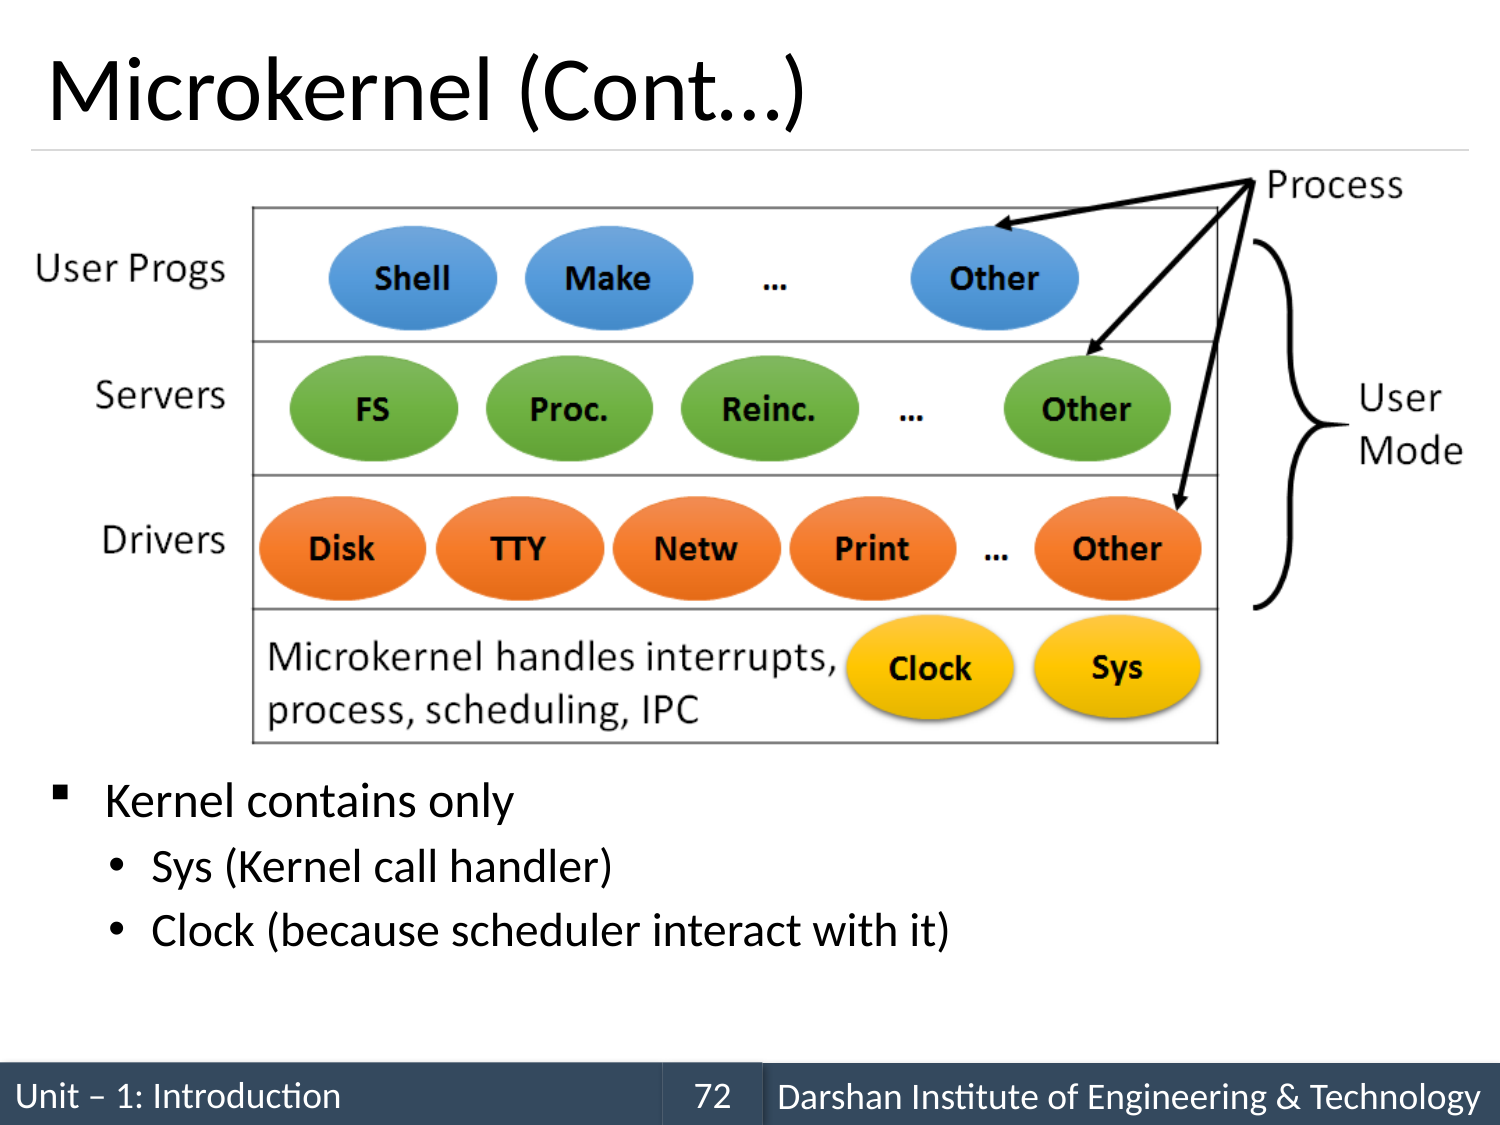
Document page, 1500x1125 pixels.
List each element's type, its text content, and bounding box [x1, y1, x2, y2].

list Kernel contains only Sys (Kernel call handler) Clock (because scheduler interact with it) [31, 757, 1469, 1038]
picture [30, 162, 1469, 750]
title Microkernel (Cont…) [31, 17, 1469, 150]
